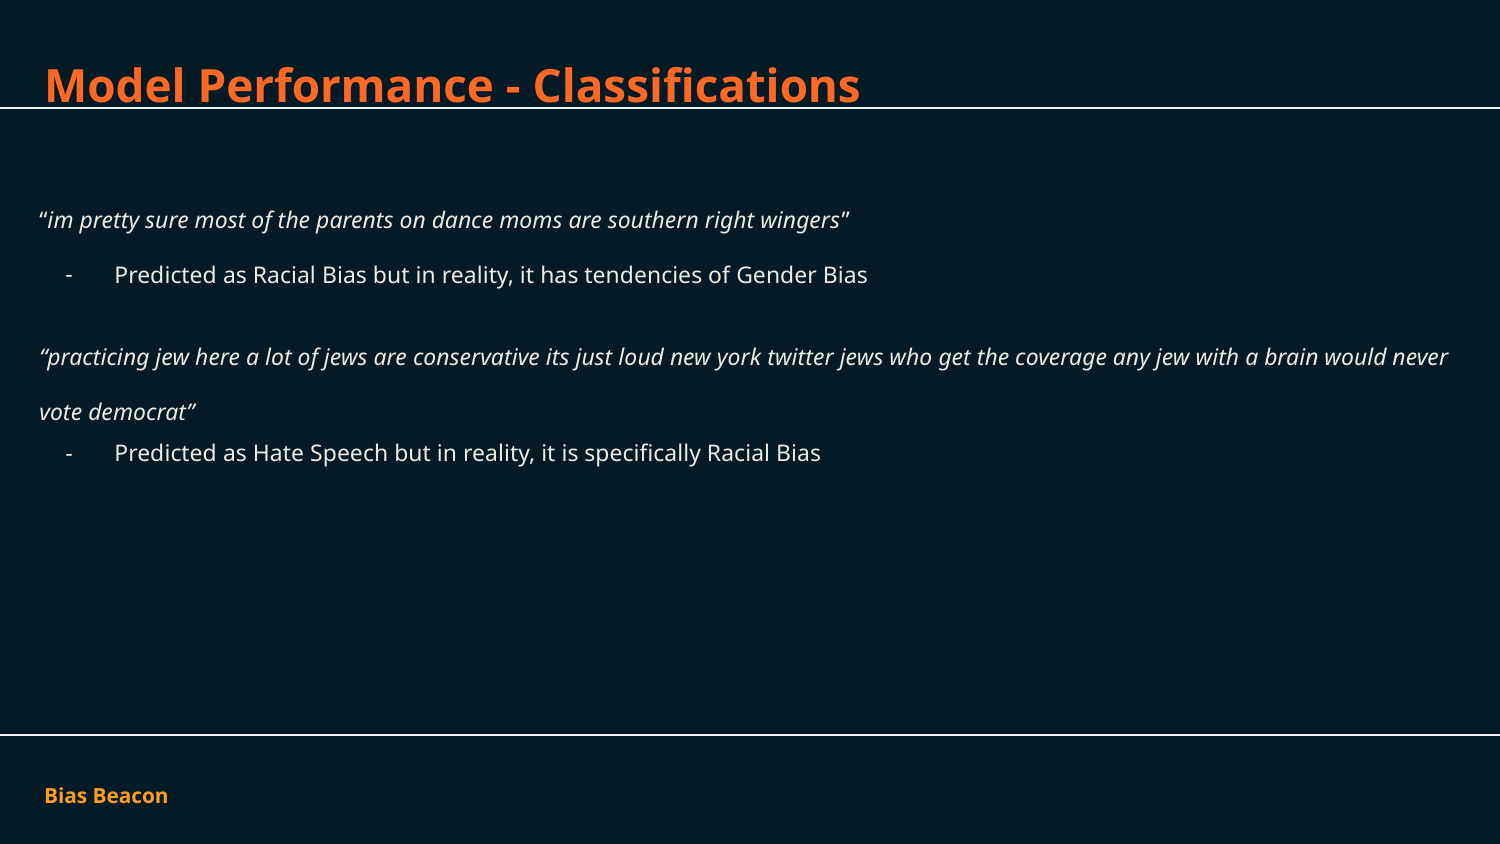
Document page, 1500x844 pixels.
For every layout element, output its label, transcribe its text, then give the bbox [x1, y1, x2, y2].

text_box Model Performance - Classifications [44, 35, 1300, 107]
text_box Bias Beacon [44, 773, 1189, 808]
text_box “im pretty sure most of the parents on dance moms are southern right wingers” Predicted as Racial Bias but in reality, it has tendencies of Gender Bias “practicing jew here a lot of jews are conservative its just loud new york twitter jews who get the coverage any jew with a brain would never vote democrat” Predicted as Hate Speech but in reality, it is specifically Racial Bias [39, 147, 1461, 549]
